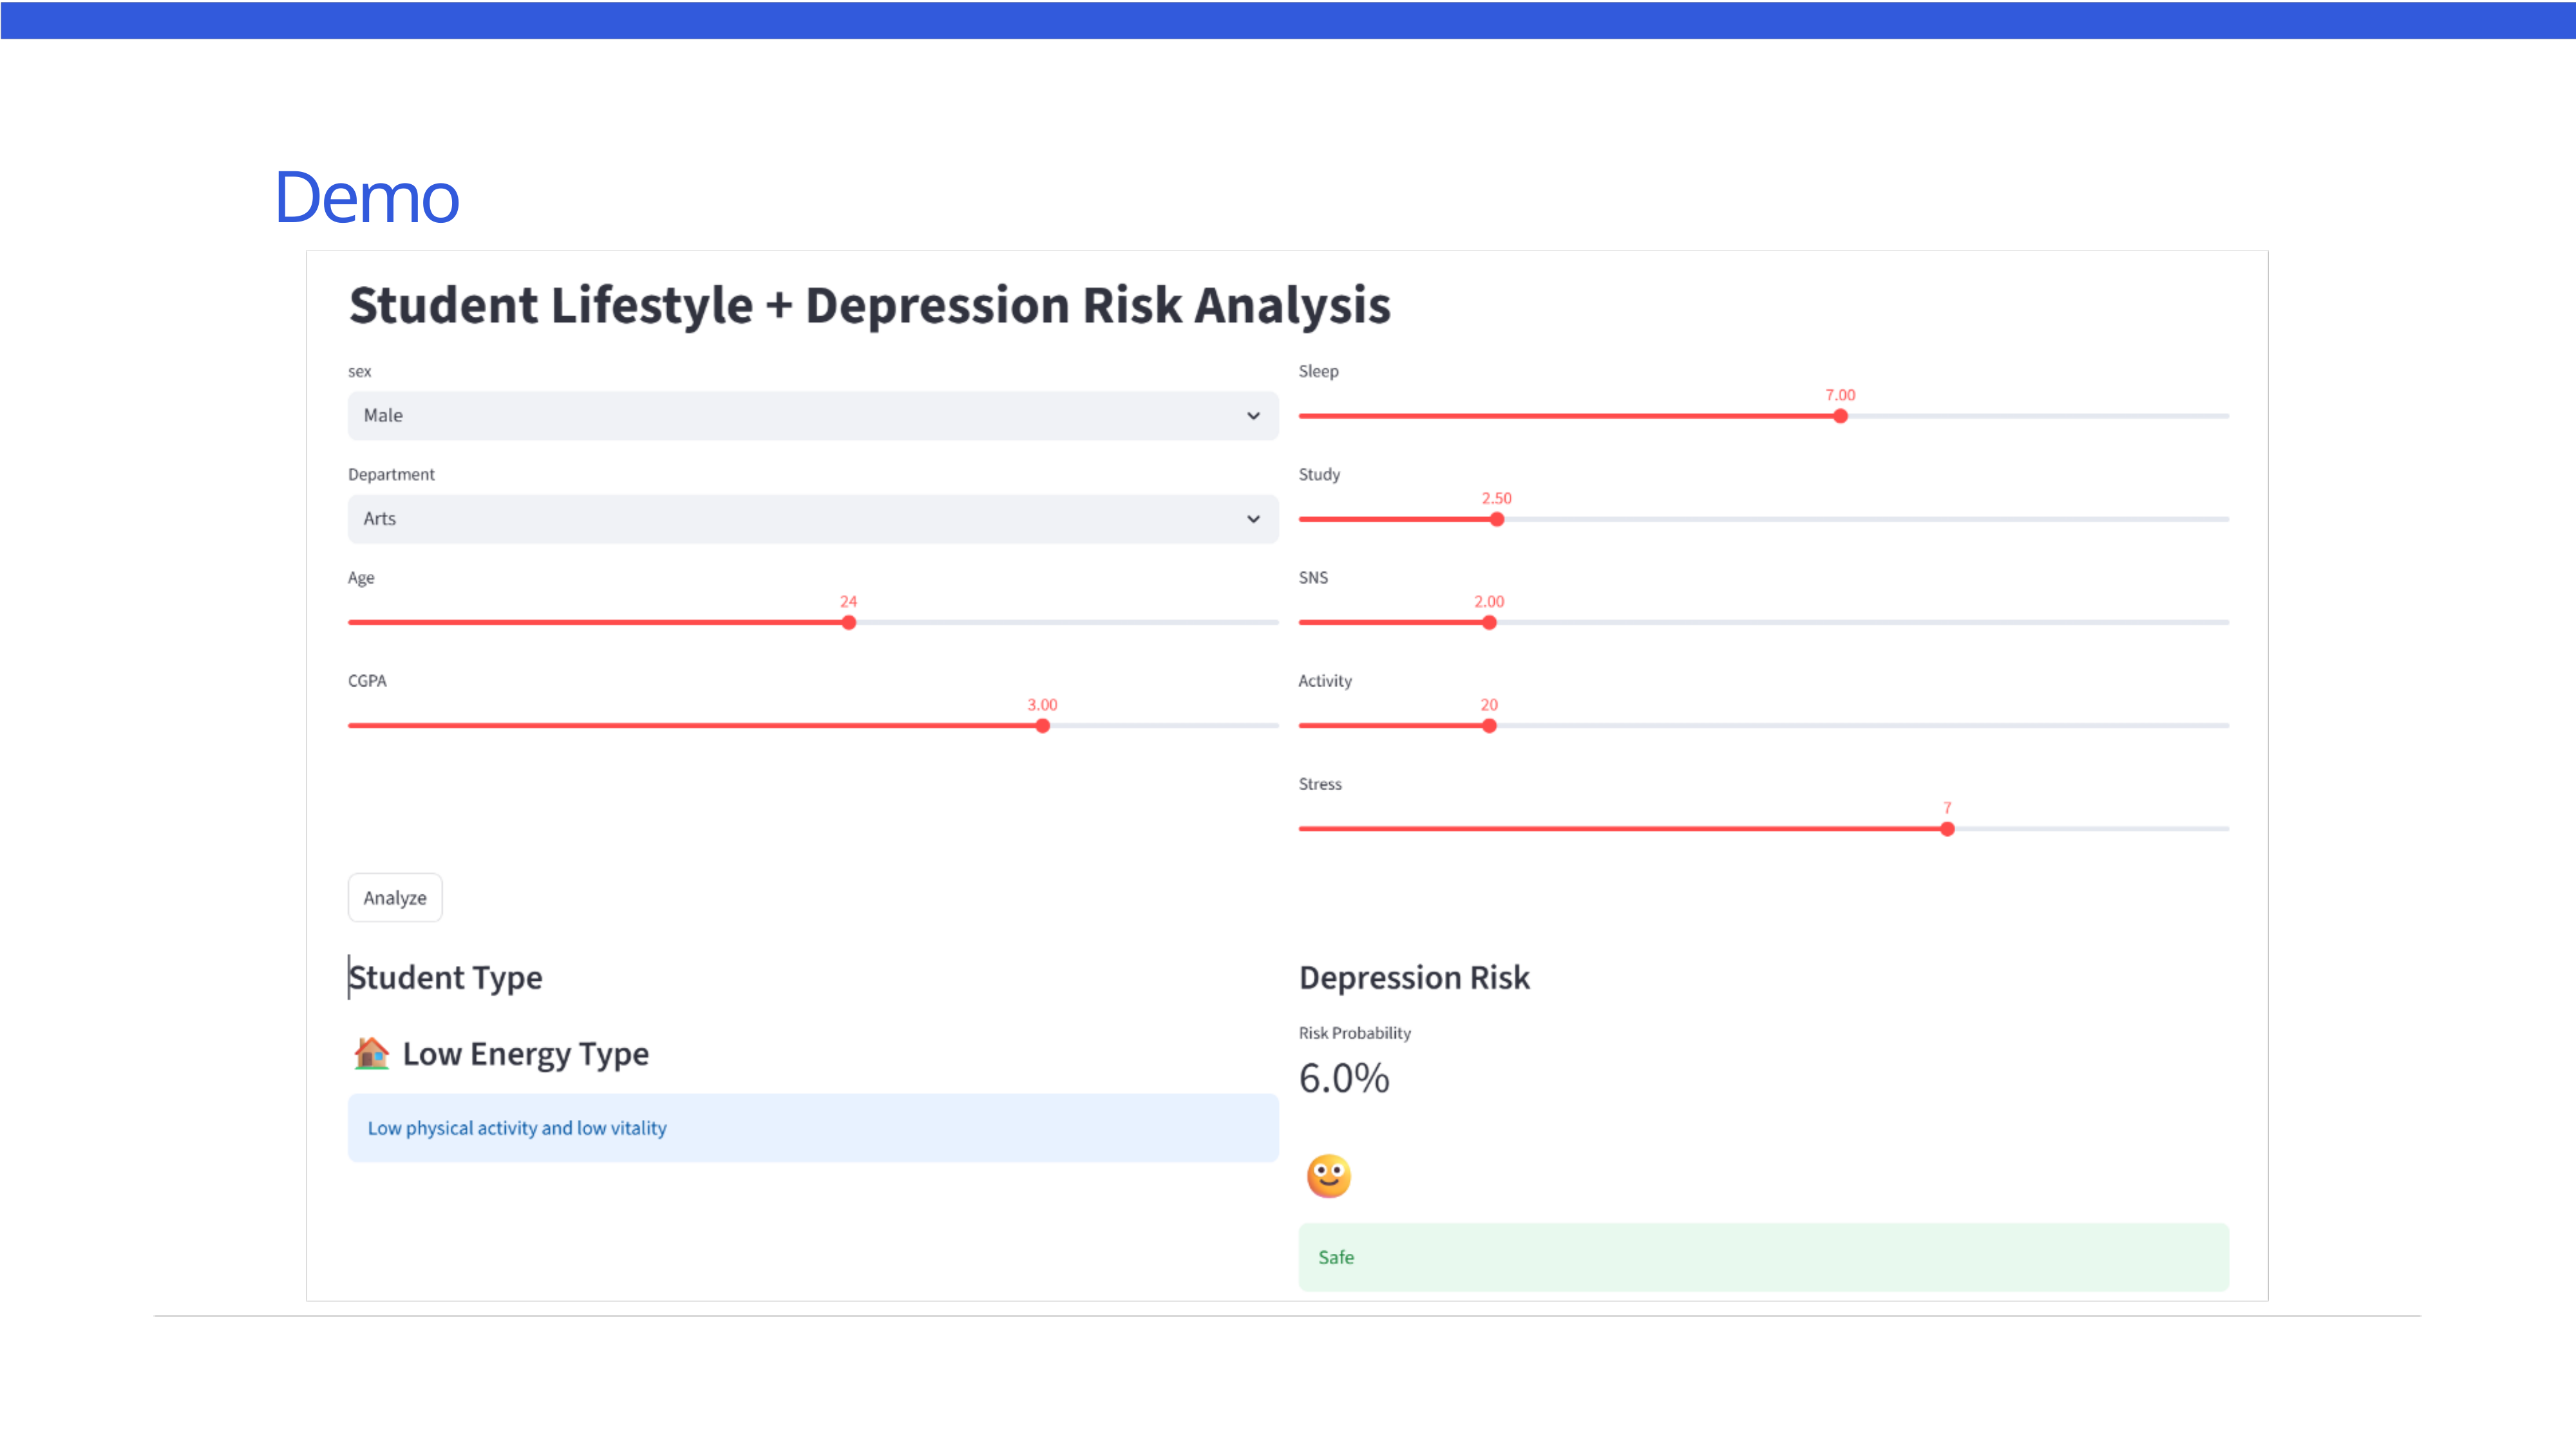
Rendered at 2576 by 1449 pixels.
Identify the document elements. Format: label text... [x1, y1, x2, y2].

picture [305, 249, 2271, 1303]
text_box Demo [272, 137, 1417, 238]
picture [151, 1314, 2425, 1318]
picture [0, 1, 2576, 41]
